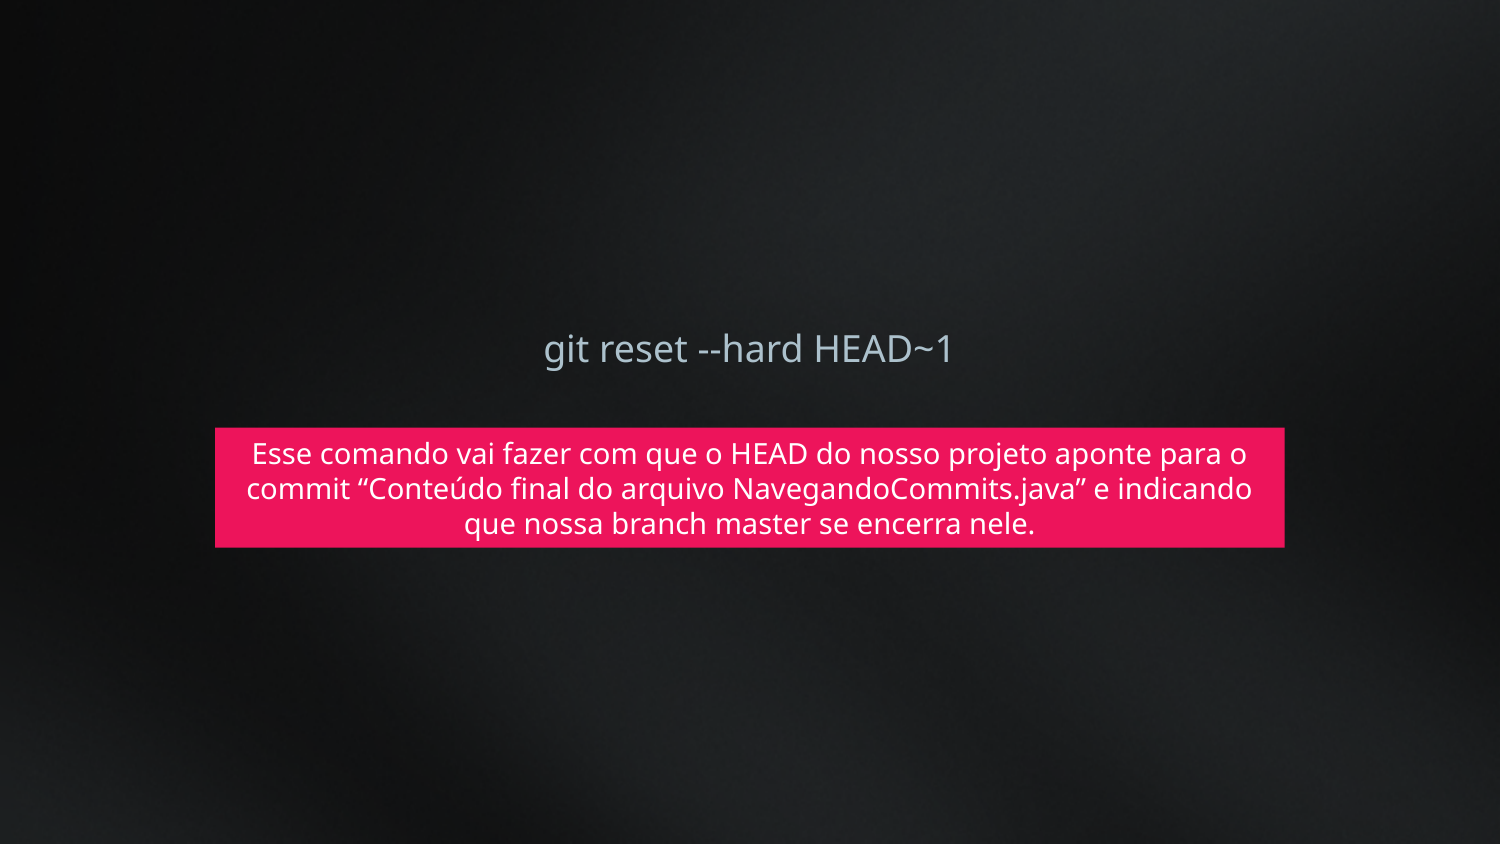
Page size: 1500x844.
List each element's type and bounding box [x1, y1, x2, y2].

text_box [177, 294, 1323, 550]
picture [0, 0, 1500, 844]
